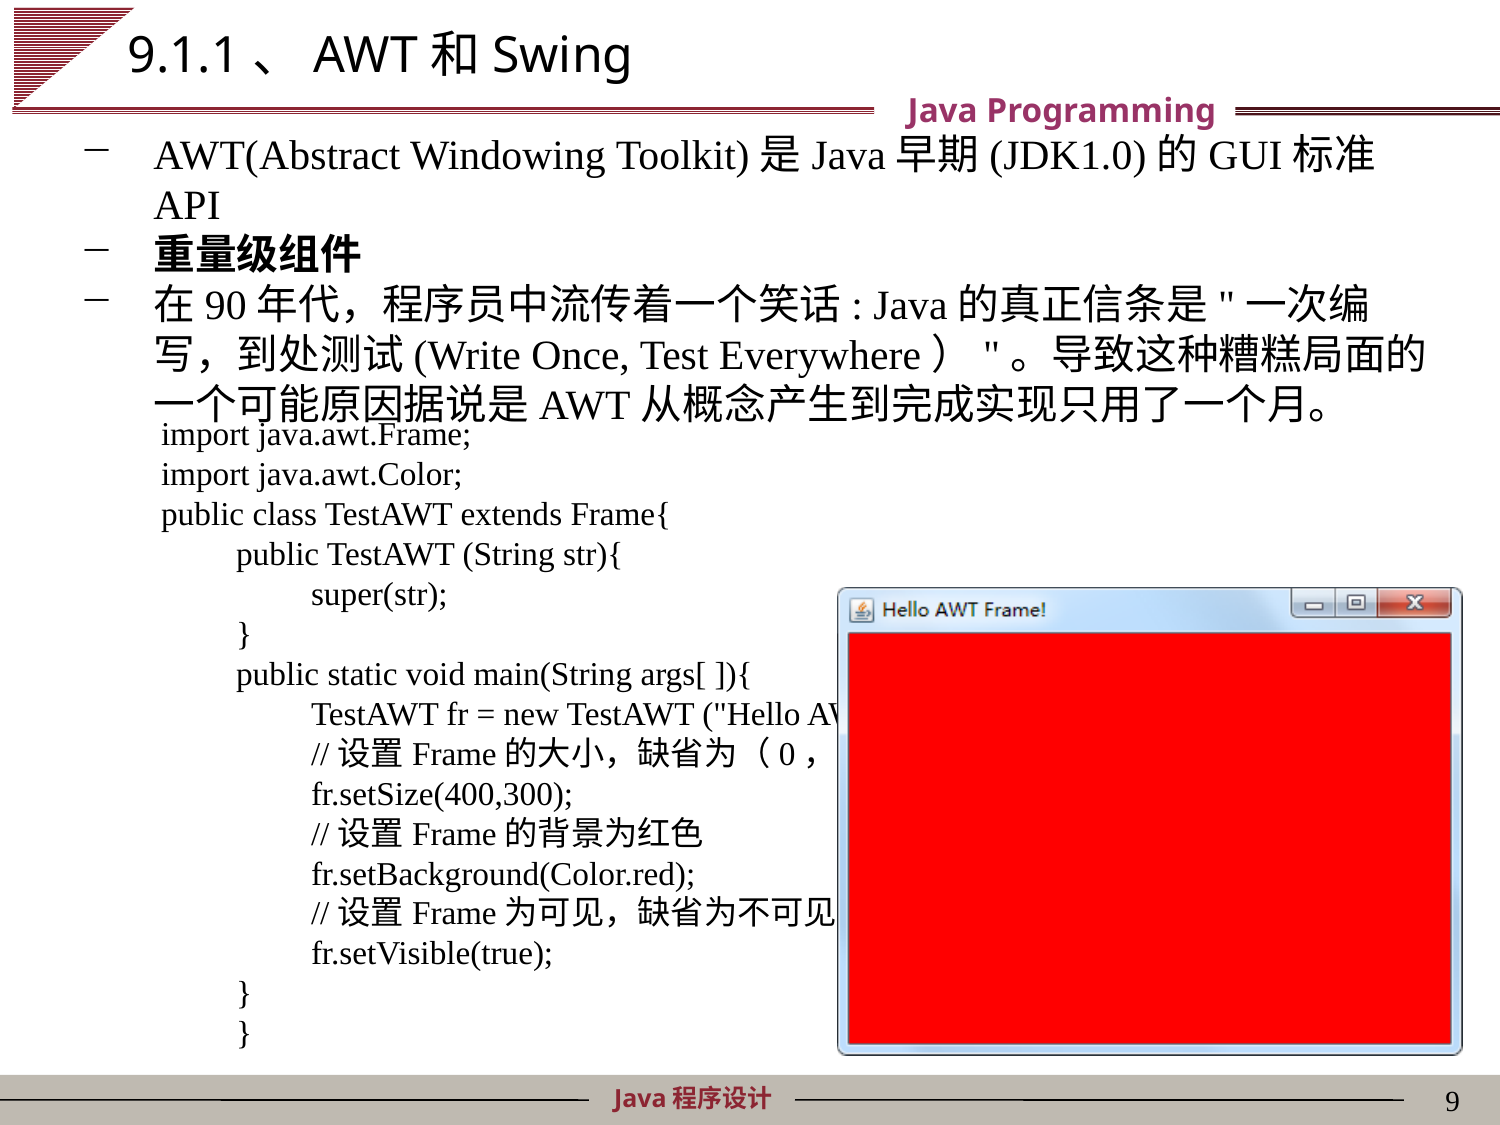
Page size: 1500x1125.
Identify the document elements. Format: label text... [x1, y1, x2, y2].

title 9.1.1、AWT和Swing [112, 14, 1388, 90]
text_box AWT(Abstract Windowing Toolkit)是Java早期(JDK1.0)的GUI标准API 重量级组件 在90年代，程序员中流传着一个笑话: Java的真正信条是"一次编写，到处测试(Write Once, Test Everywhere）"。导致这种糟糕局面的一个可能原因据说是AWT从概念产生到完成实现只用了一个月。 [65, 120, 1450, 435]
text_box import java.awt.Frame; import java.awt.Color; public class TestAWT extends Frame{ public TestAWT (String str){ super(str); } public static void main(String args[ ]){ TestAWT fr = new TestAWT ("Hello AWT Frame!"); //设置Frame的大小，缺省为（0，0） fr.setSize(400,300); //设置Frame的背景为红色 fr.setBackground(Color.red); //设置Frame为可见，缺省为不可见 fr.setVisible(true); } } [146, 405, 1261, 1059]
picture [837, 586, 1463, 1057]
